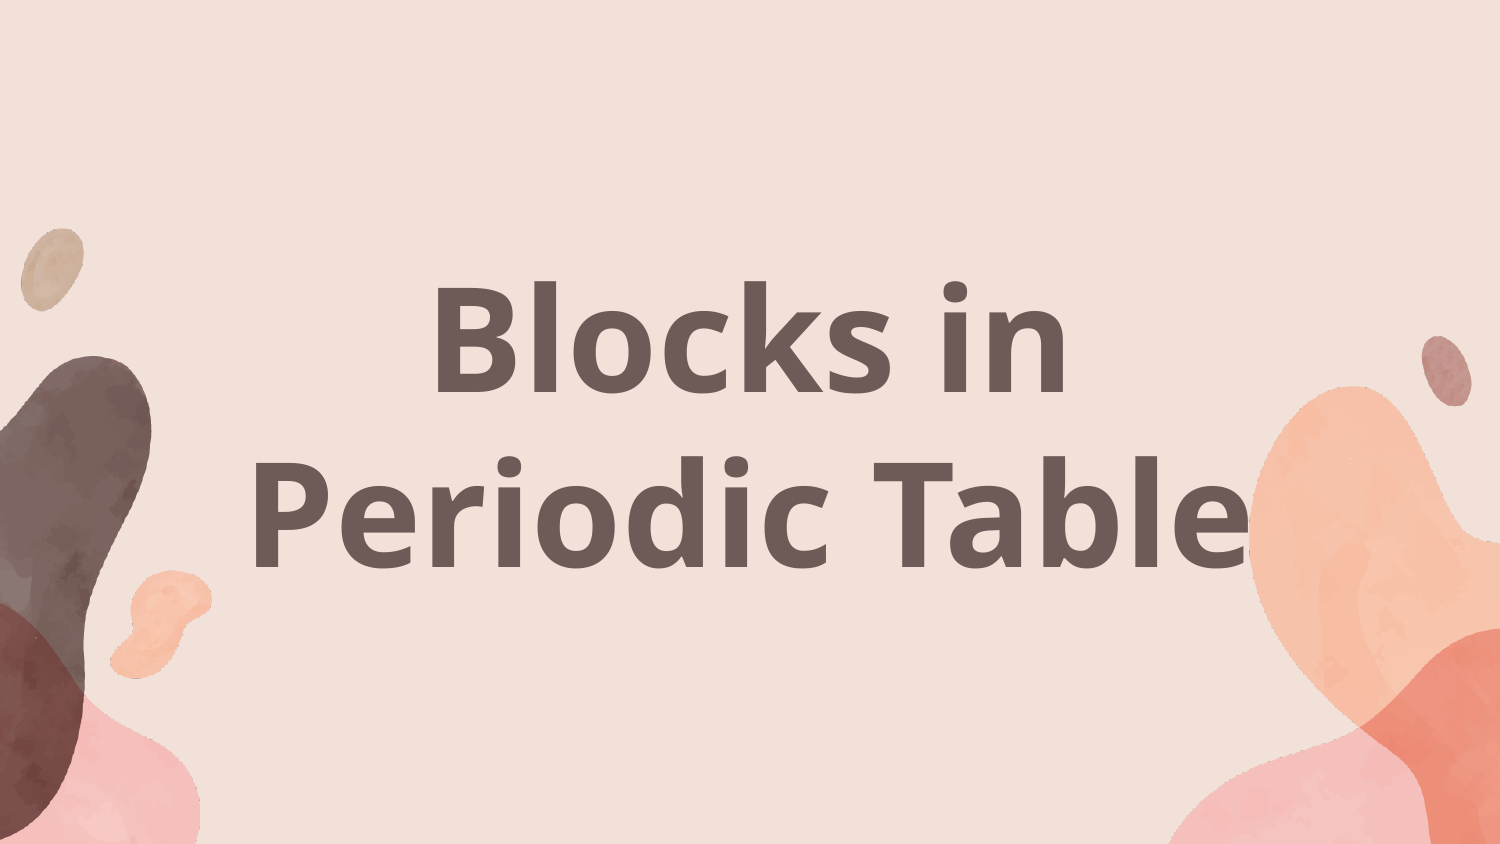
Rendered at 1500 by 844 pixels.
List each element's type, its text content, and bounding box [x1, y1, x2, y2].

picture [0, 0, 1500, 844]
title Blocks in Periodic Table [227, 277, 1273, 566]
